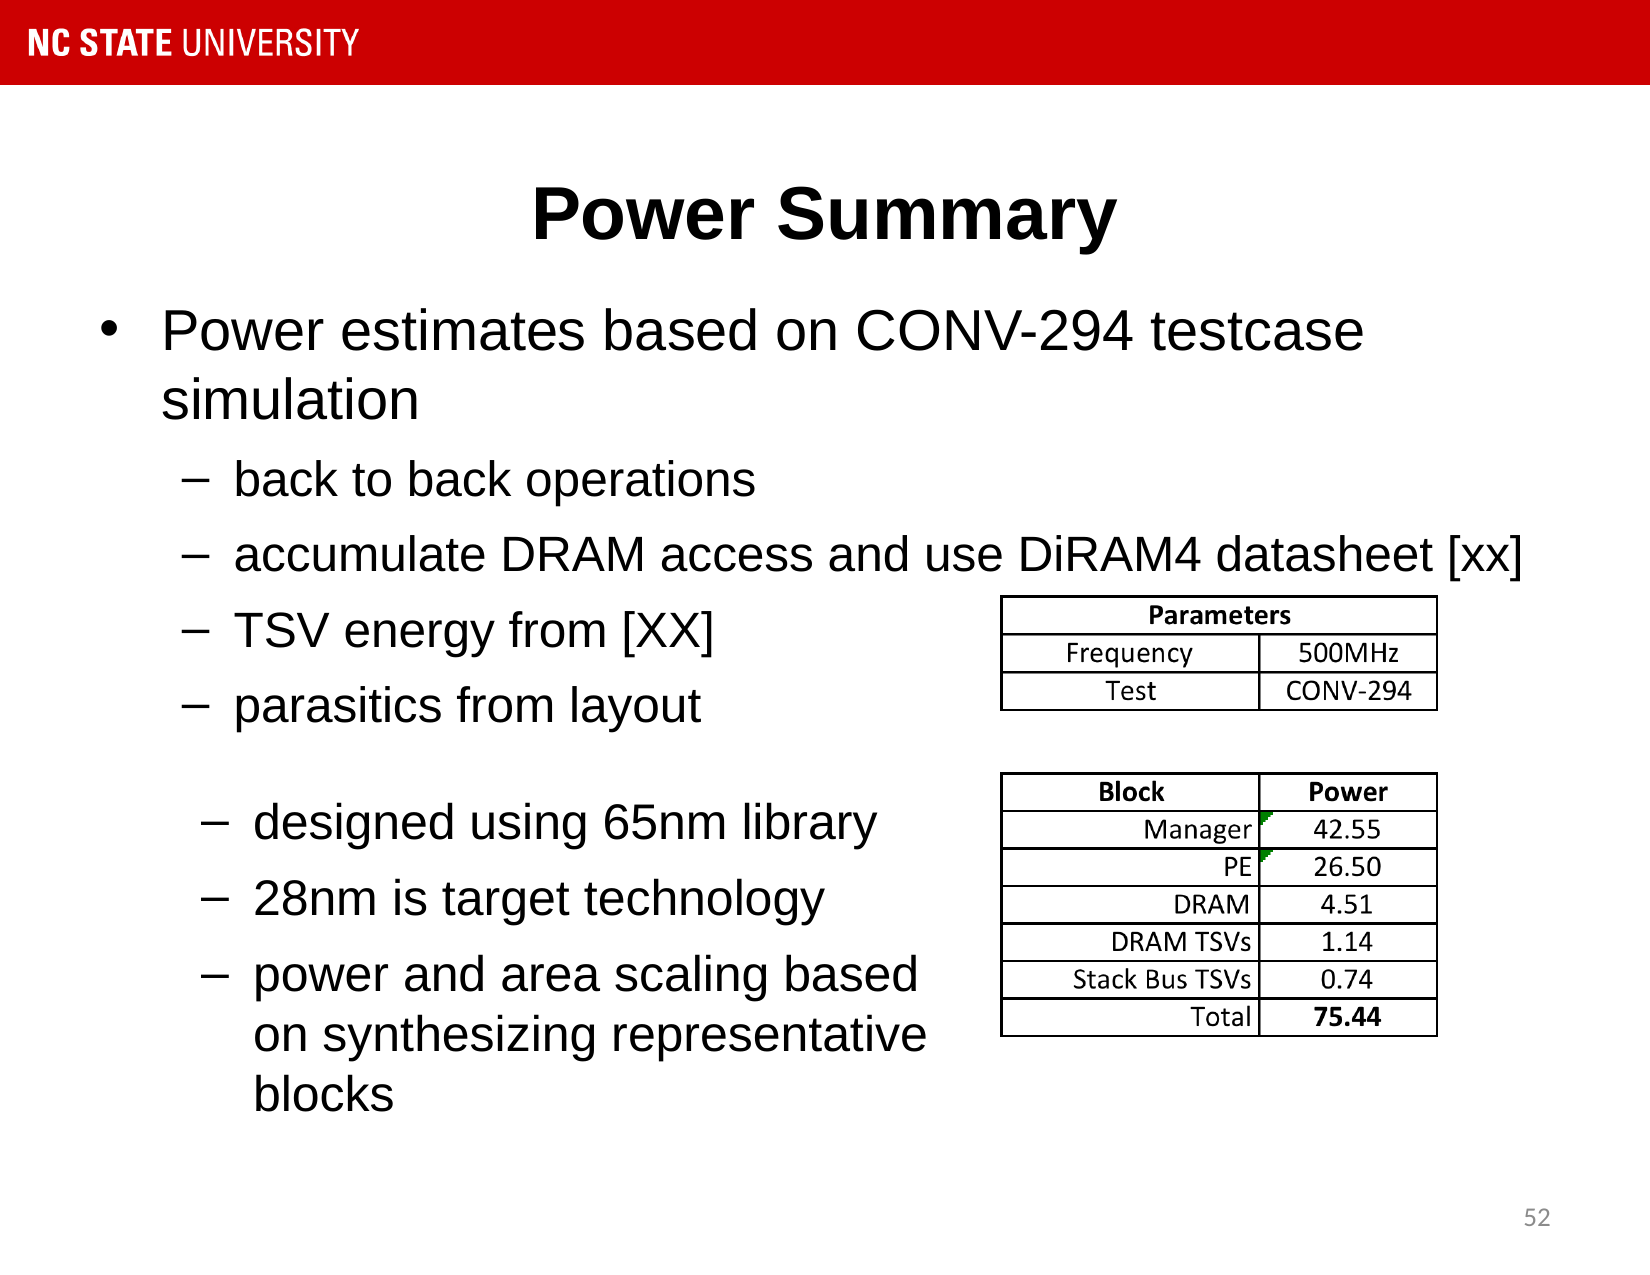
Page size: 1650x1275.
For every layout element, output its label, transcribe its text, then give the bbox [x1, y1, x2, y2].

title Power Summary [82, 110, 1568, 284]
picture [0, 0, 1650, 85]
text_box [999, 771, 1438, 1038]
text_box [999, 595, 1438, 711]
text_box designed using 65nm library 28nm is target technology power and area scaling based on synthesizing representative blocks [100, 781, 987, 1199]
list Power estimates based on CONV-294 testcase simulation back to back operations accumulate DRAM access and use DiRAM4 datasheet [xx] TSV energy from [XX] parasitics from layout [82, 284, 1568, 743]
slide_number 52 [1182, 1181, 1568, 1250]
